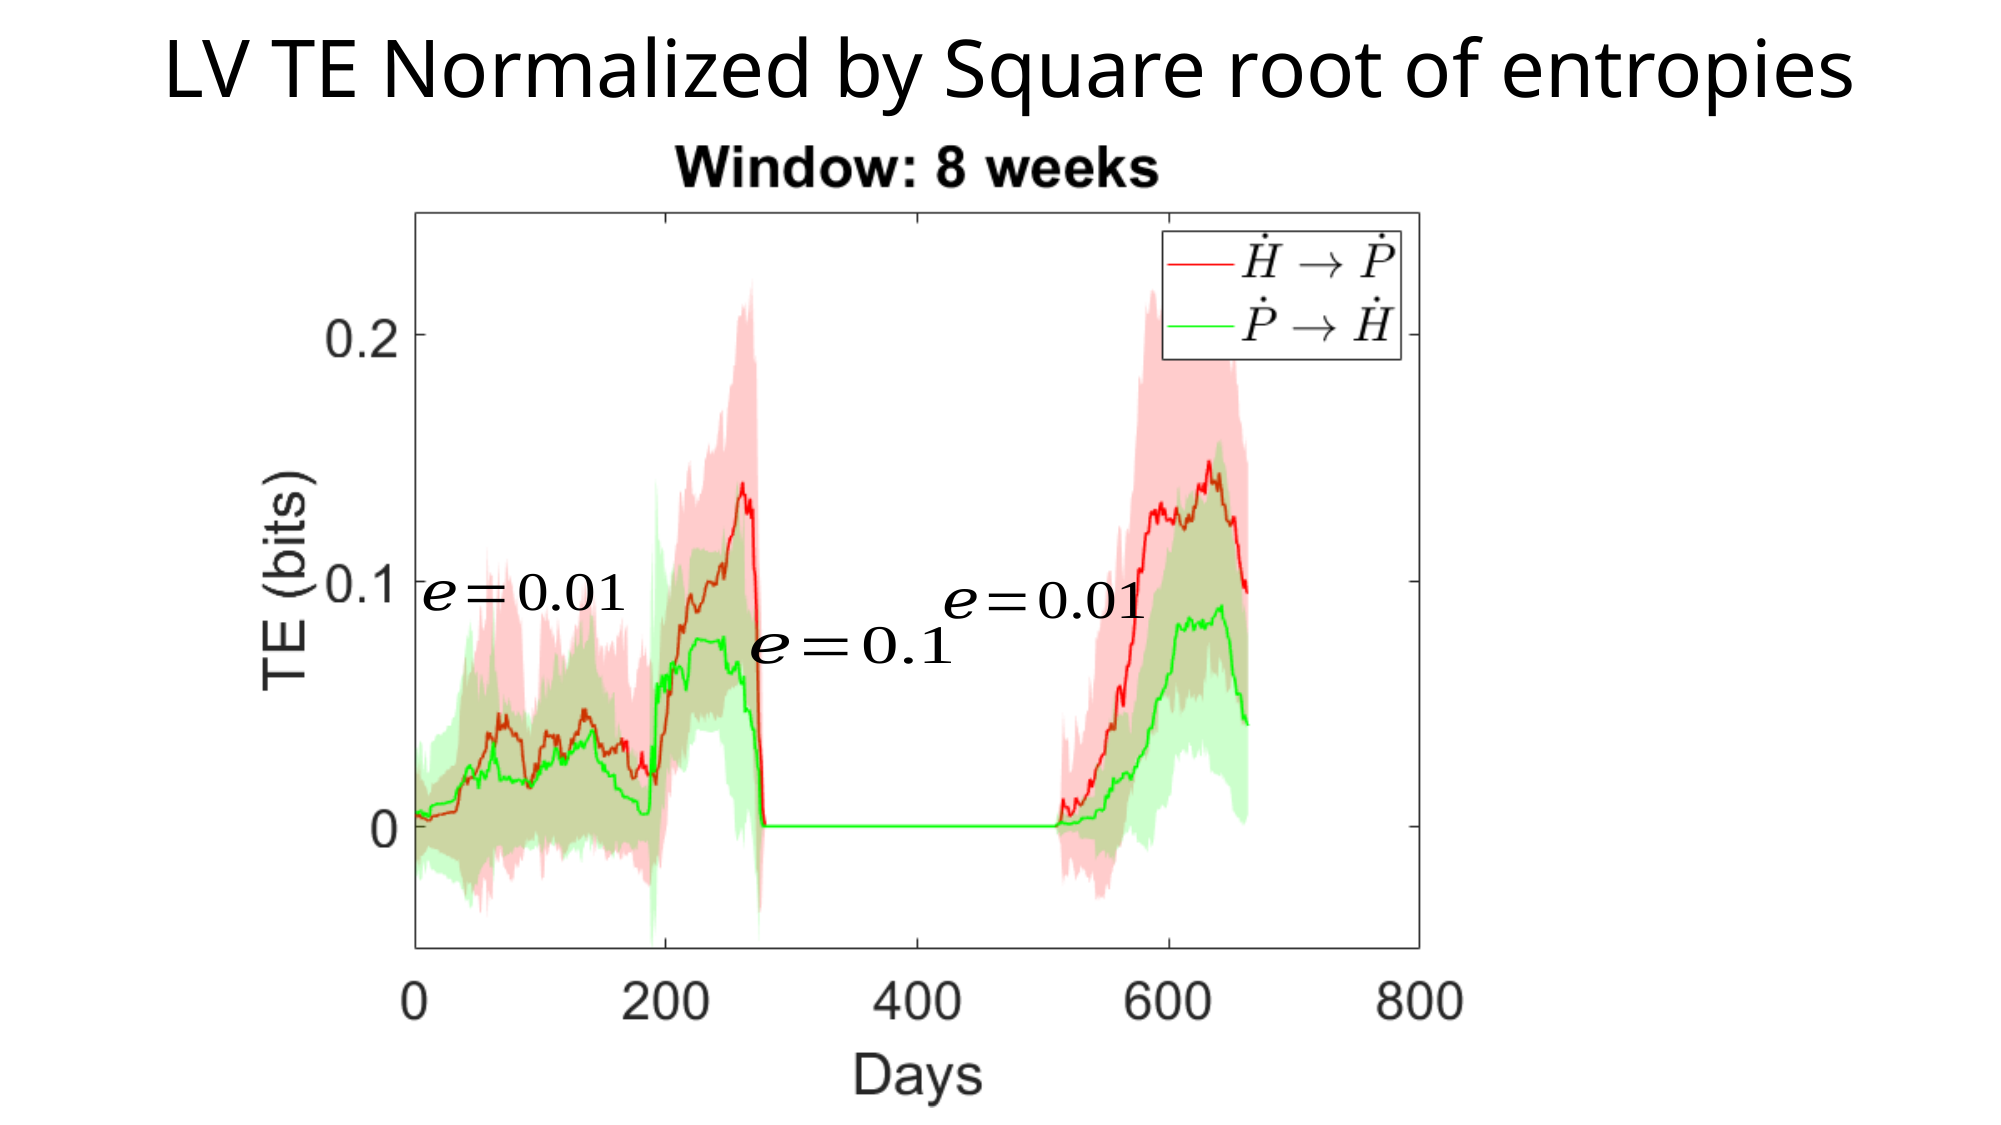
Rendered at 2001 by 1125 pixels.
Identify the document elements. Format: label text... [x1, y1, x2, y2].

title LV TE Normalized by Square root of entropies [147, 18, 1873, 125]
picture [198, 124, 1549, 1108]
